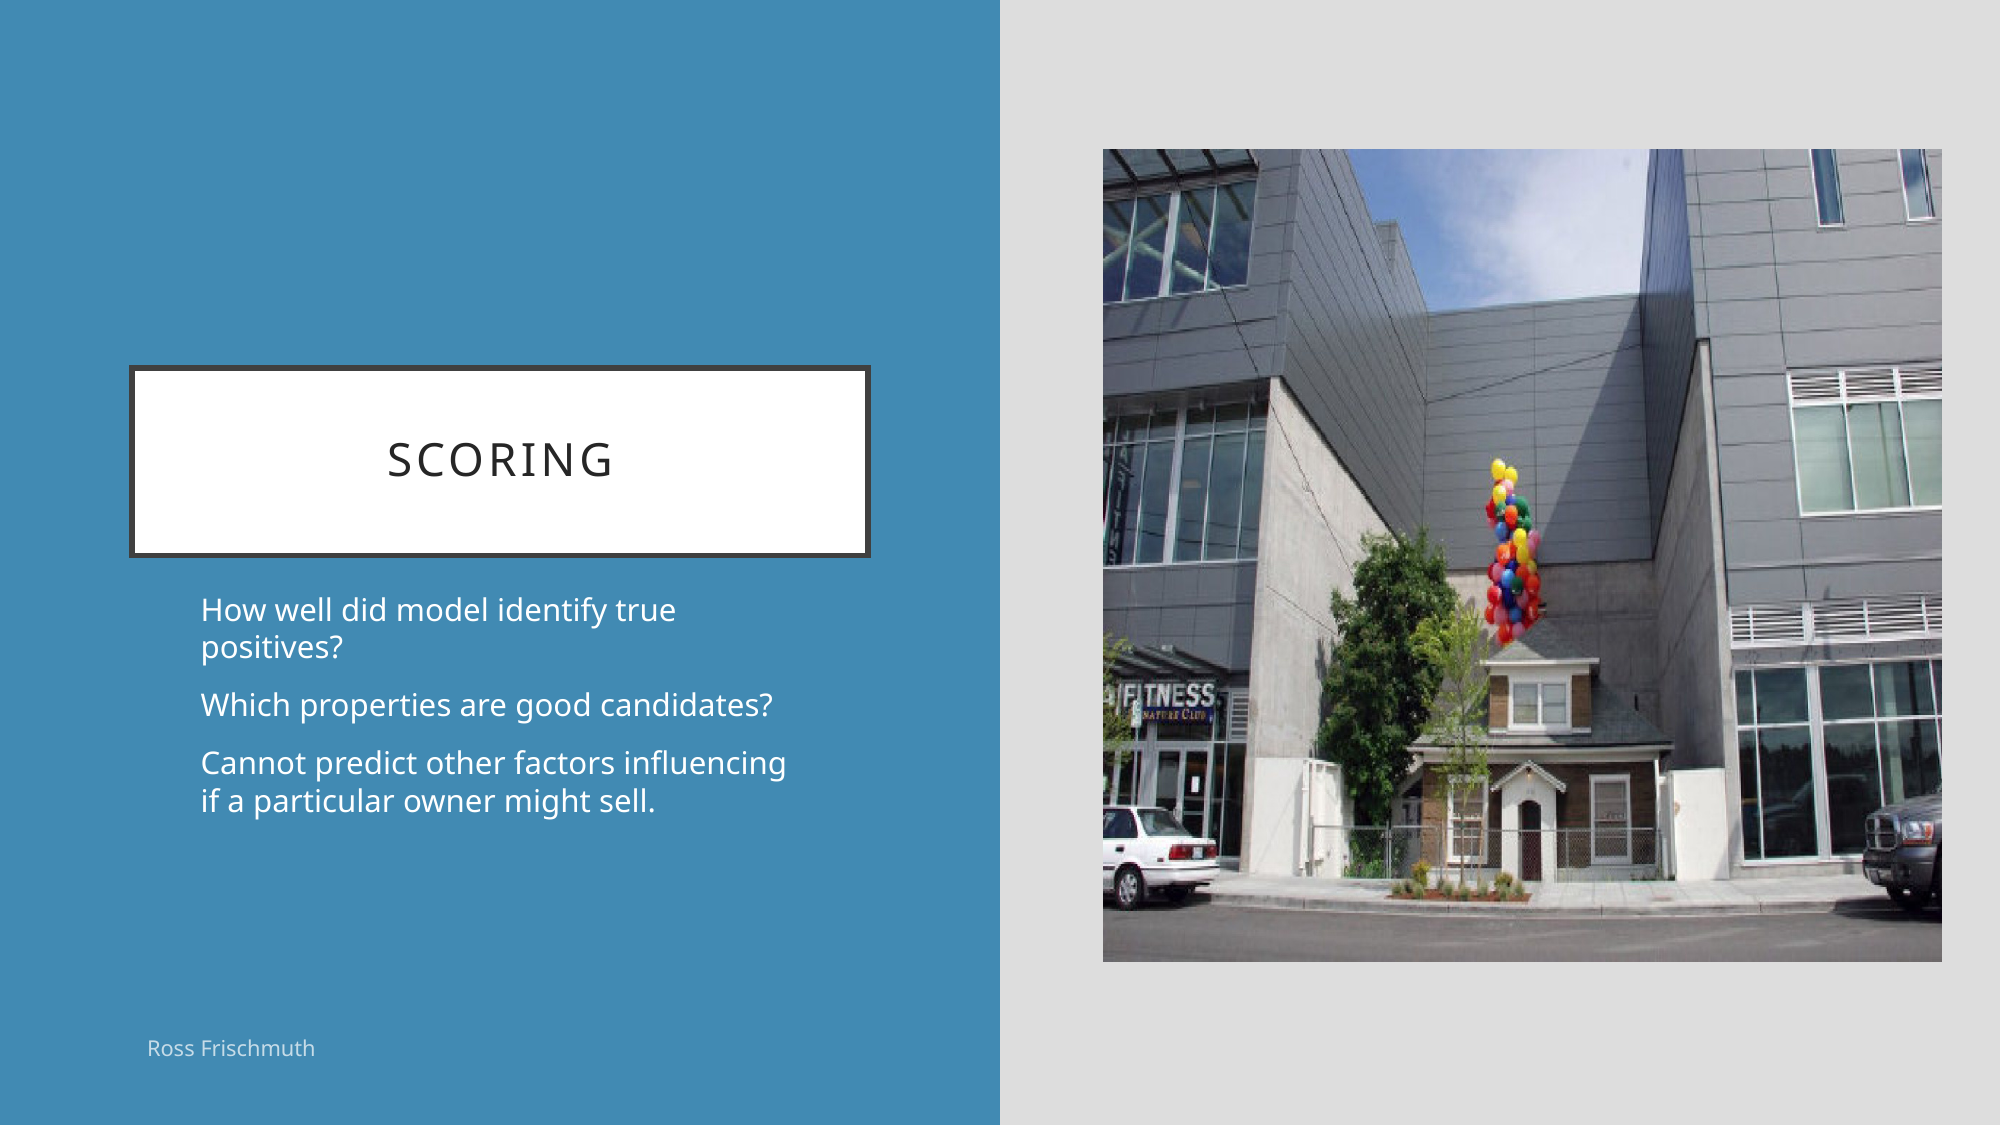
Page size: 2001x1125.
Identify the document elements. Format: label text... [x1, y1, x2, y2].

title Scoring [129, 365, 871, 558]
list How well did model identify true positives? Which properties are good candidates? Cannot predict other factors influencing if a particular owner might sell. [183, 582, 806, 943]
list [1103, 149, 1942, 962]
footer Ross Frischmuth [131, 1023, 980, 1076]
